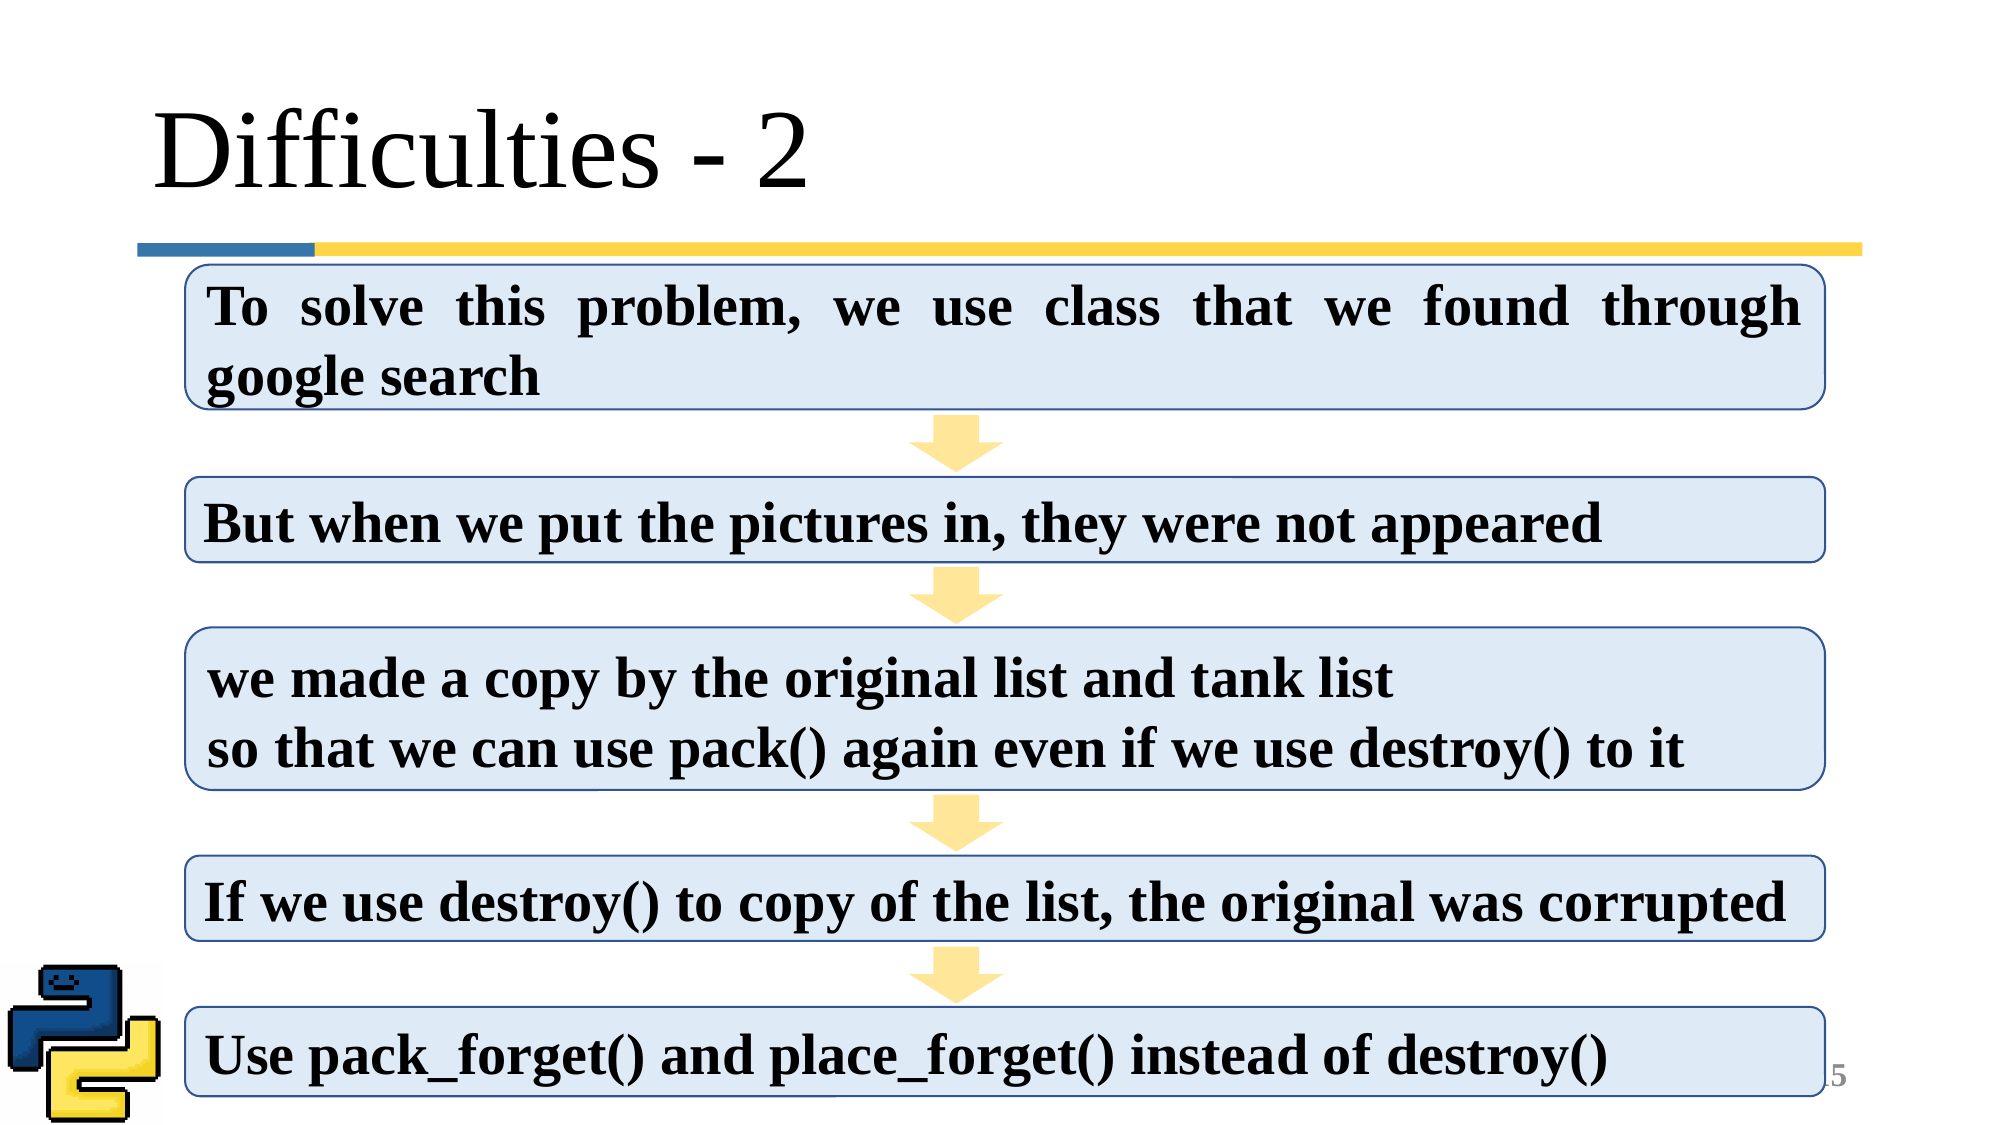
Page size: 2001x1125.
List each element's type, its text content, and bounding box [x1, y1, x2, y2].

text_box [908, 415, 1004, 473]
text_box [908, 794, 1004, 852]
slide_number 15 [1412, 1042, 1863, 1103]
text_box If we use destroy() to copy of the list, the original was corrupted [184, 854, 1827, 942]
text_box we made a copy by the original list and tank list so that we can use pack() again even if we use destroy() to it [184, 626, 1827, 792]
text_box But when we put the pictures in, they were not appeared [184, 475, 1827, 564]
picture [0, 962, 163, 1125]
text_box To solve this problem, we use class that we found through google search [184, 263, 1827, 411]
text_box [908, 946, 1004, 1004]
text_box Use pack_forget() and place_forget() instead of destroy() [184, 1005, 1827, 1098]
text_box [908, 566, 1004, 625]
title Difficulties - 2 [137, 59, 1863, 243]
